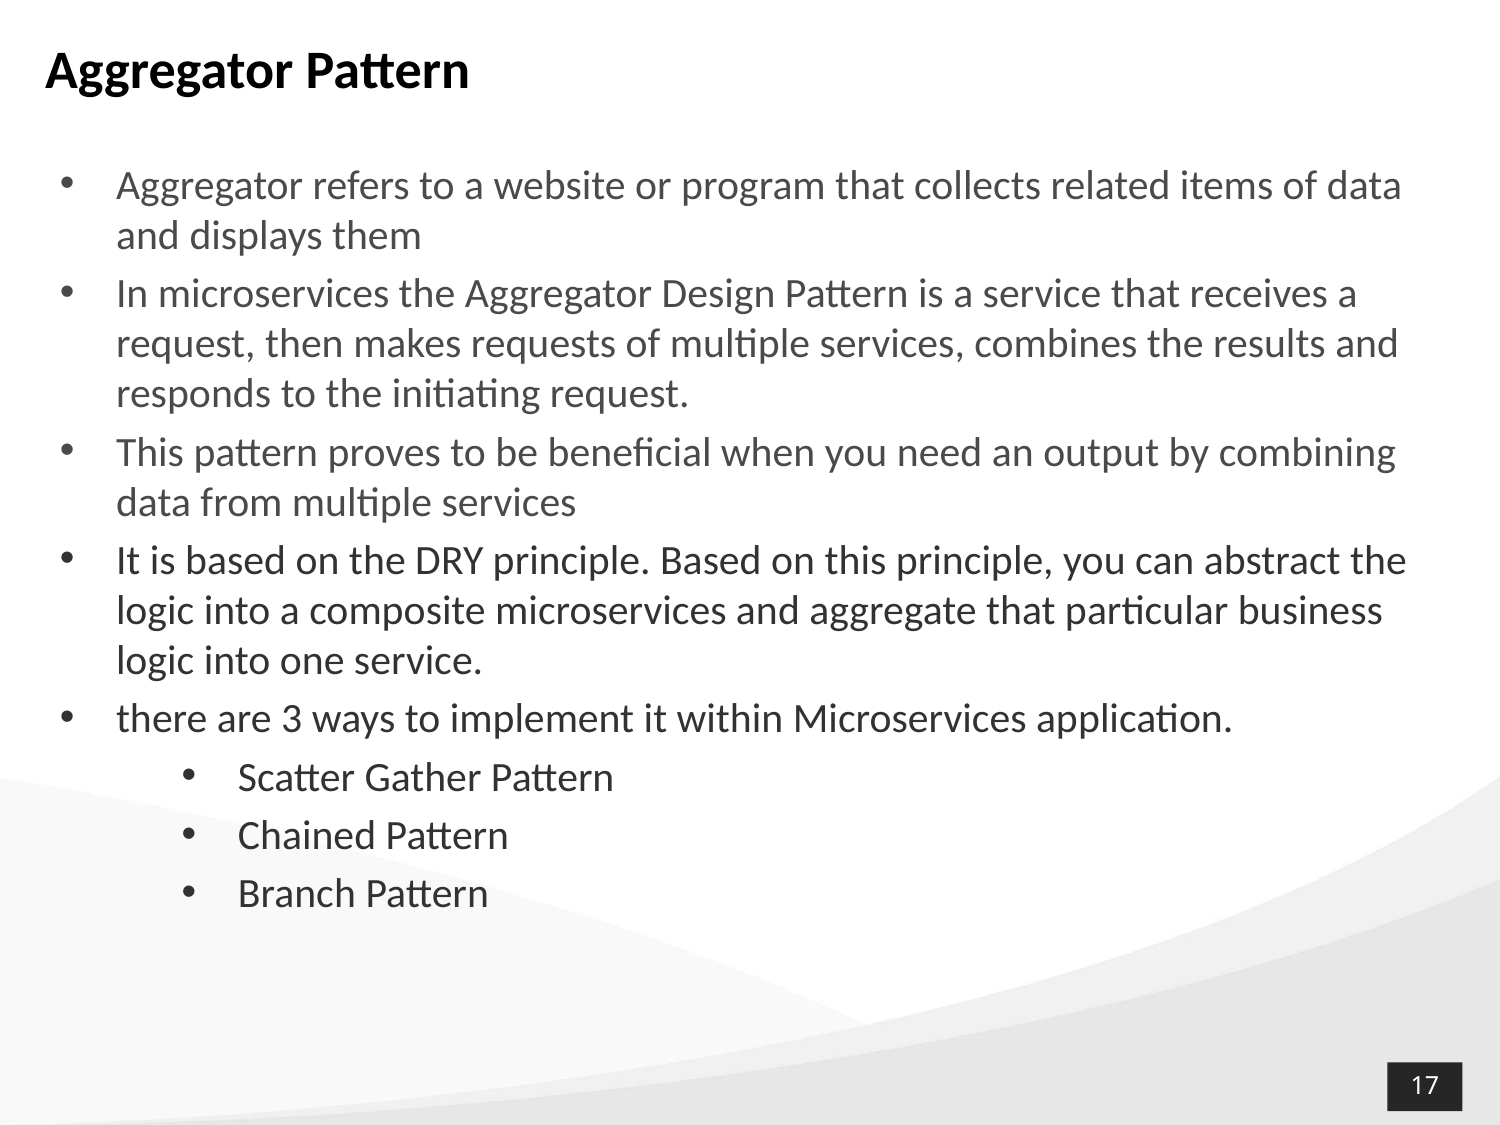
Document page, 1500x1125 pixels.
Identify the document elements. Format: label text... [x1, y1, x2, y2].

list Aggregator refers to a website or program that collects related items of data and displays them In microservices the Aggregator Design Pattern is a service that receives a request, then makes requests of multiple services, combines the results and responds to the initiating request. This pattern proves to be beneficial when you need an output by combining data from multiple services It is based on the DRY principle. Based on this principle, you can abstract the logic into a composite microservices and aggregate that particular business logic into one service. there are 3 ways to implement it within Microservices application. Scatter Gather Pattern Chained Pattern Branch Pattern [44, 149, 1477, 1000]
title Aggregator Pattern [30, 21, 1478, 113]
picture [0, 0, 1500, 1125]
